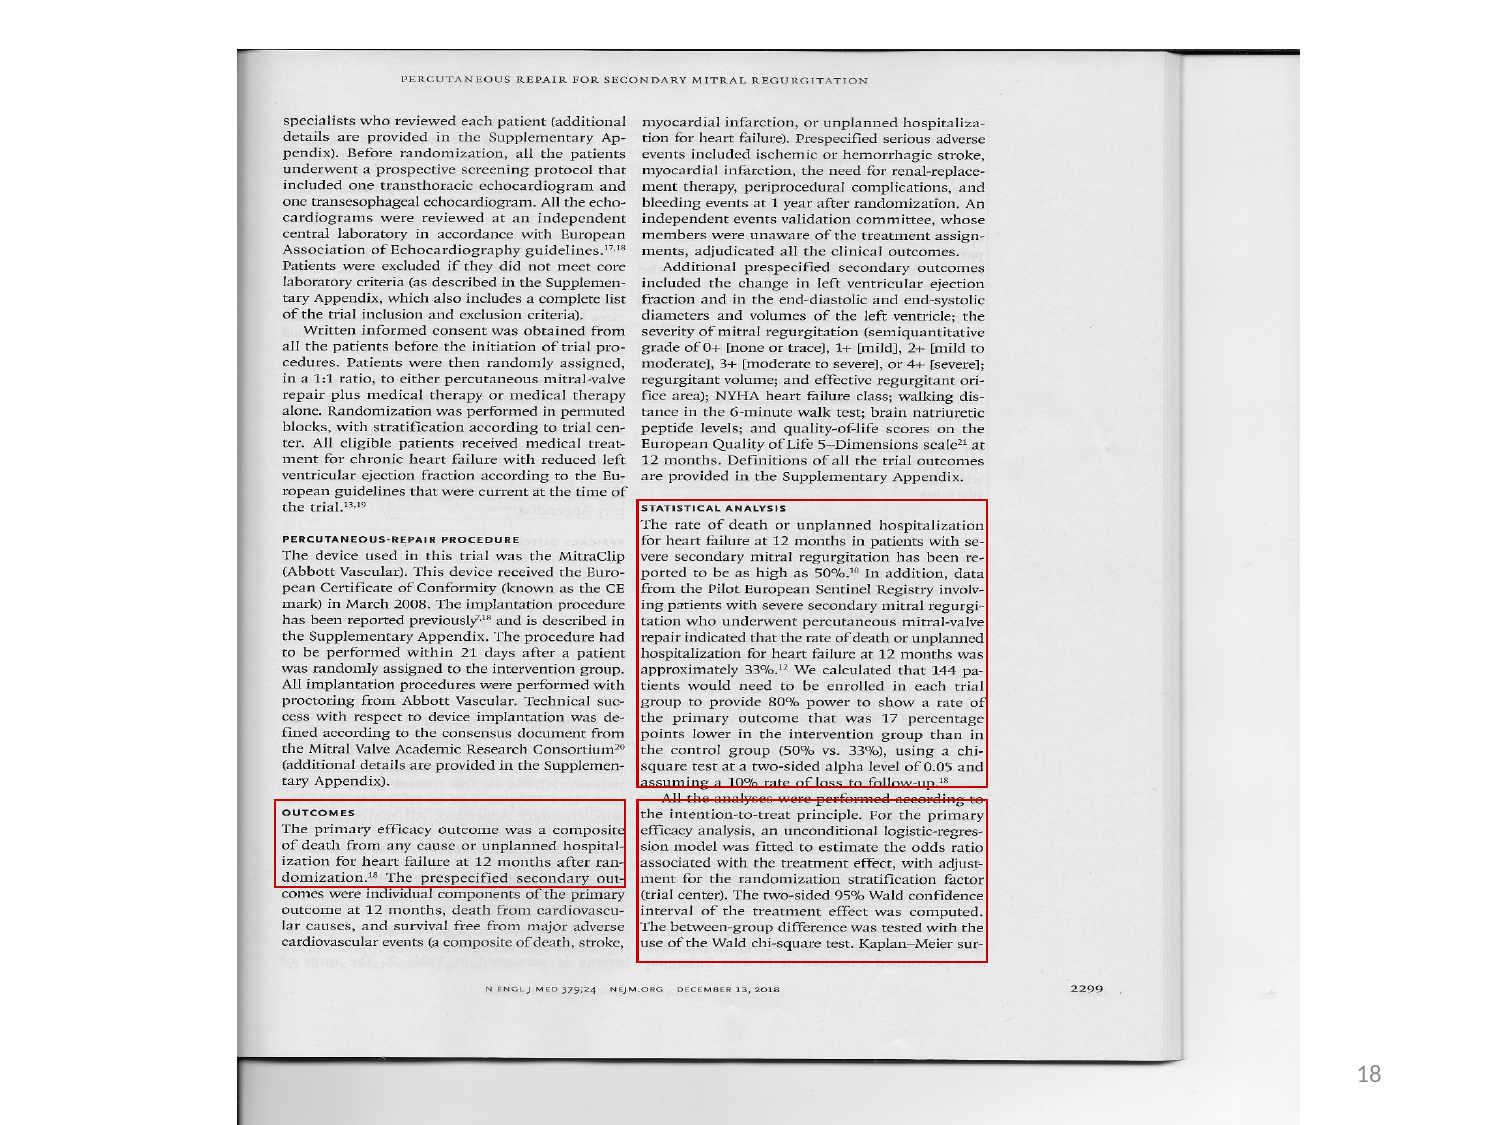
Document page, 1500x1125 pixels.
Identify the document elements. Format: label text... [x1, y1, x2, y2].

slide_number 18 [1300, 1042, 1397, 1103]
picture [237, 49, 1300, 1125]
